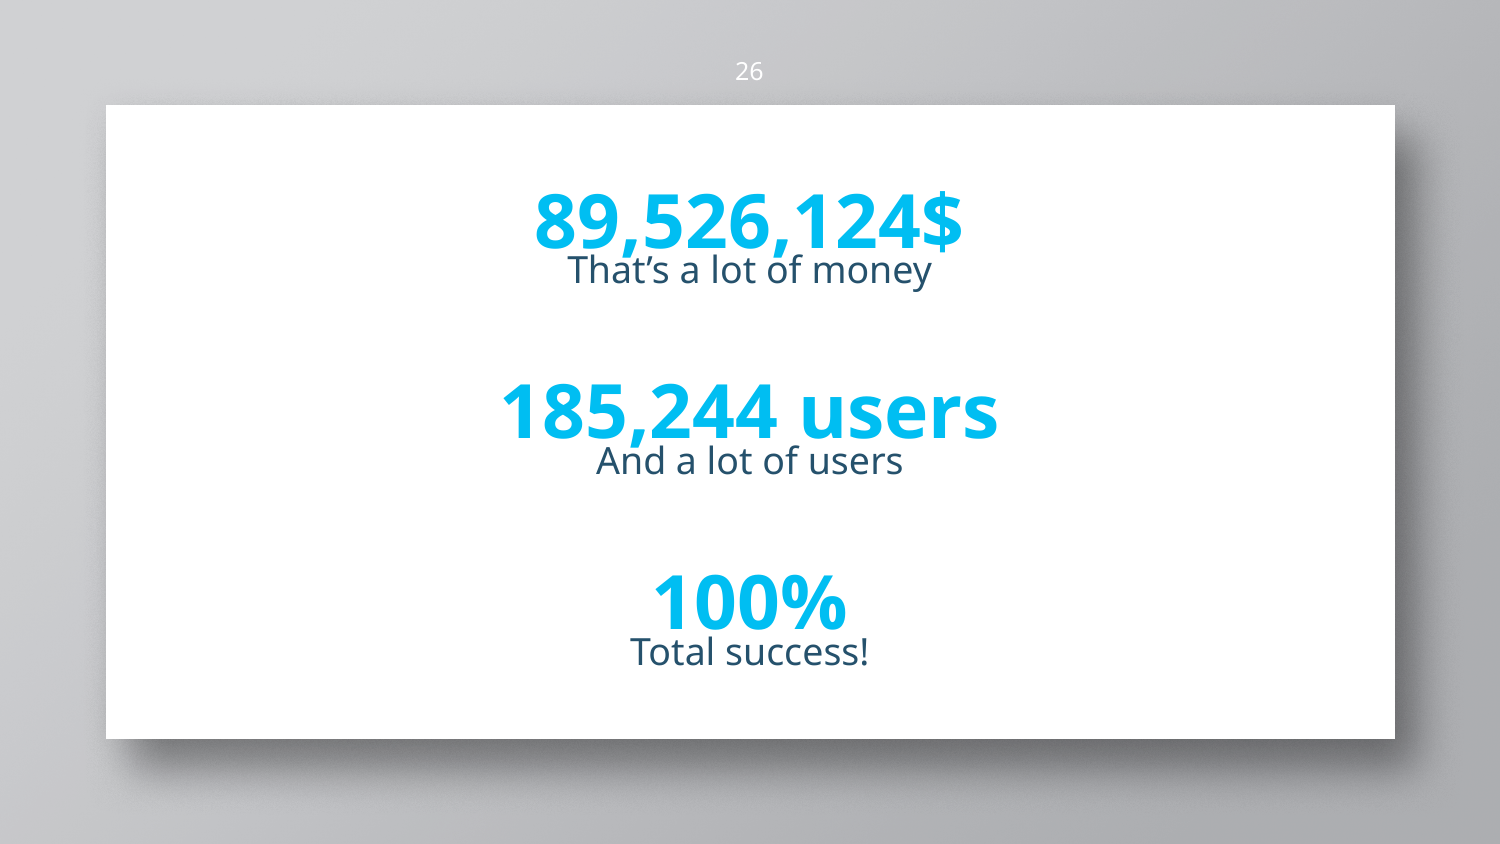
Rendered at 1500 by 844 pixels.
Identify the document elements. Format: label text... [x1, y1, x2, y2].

title 185,244 users [190, 321, 1310, 422]
subtitle That’s a lot of money [190, 231, 1310, 308]
subtitle Total success! [190, 612, 1310, 689]
title 89,526,124$ [190, 131, 1310, 231]
subtitle And a lot of users [190, 422, 1310, 499]
title 100% [190, 512, 1310, 612]
picture [0, 0, 1500, 844]
slide_number 26 [104, 0, 1395, 105]
